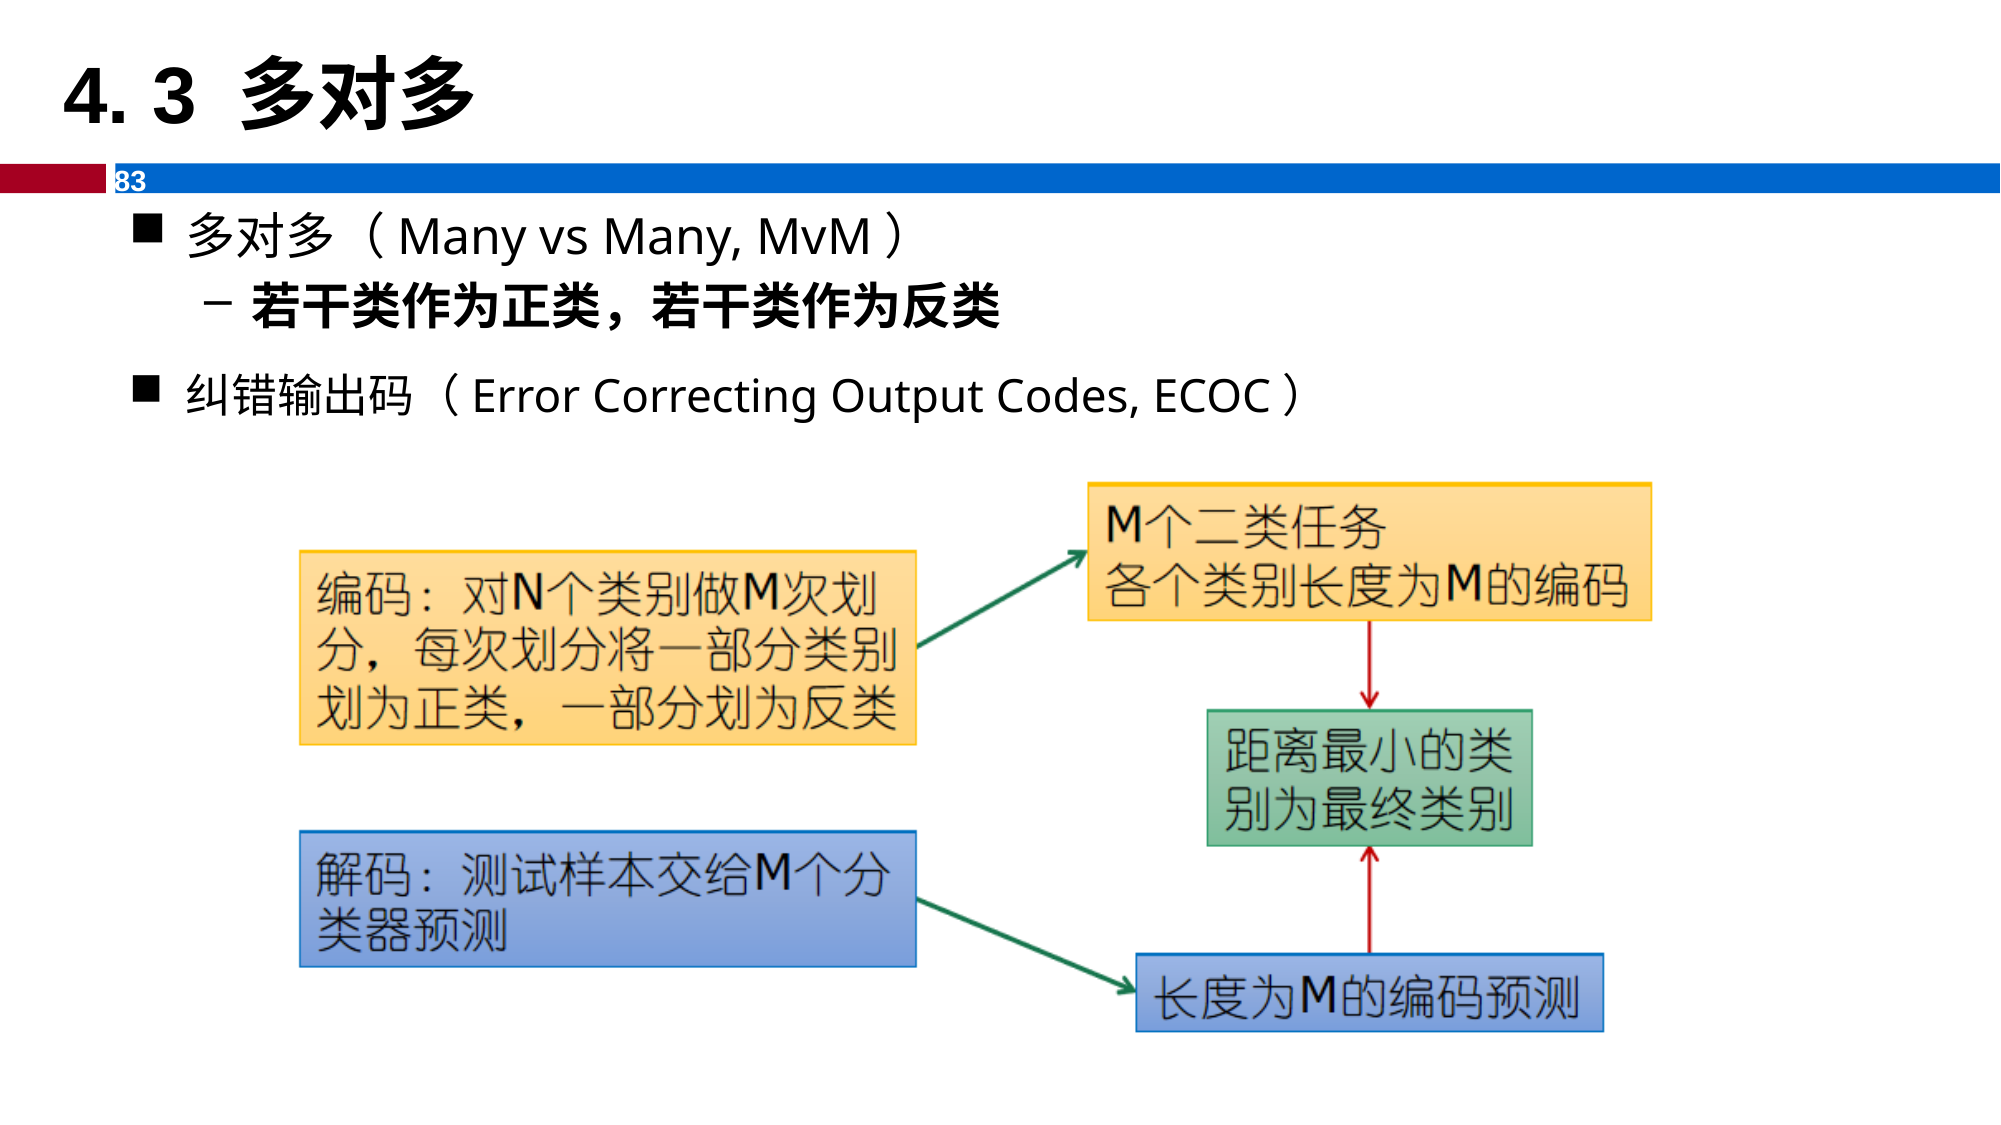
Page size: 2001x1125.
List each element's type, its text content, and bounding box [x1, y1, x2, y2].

picture [267, 453, 1733, 1089]
text_box 纠错输出码（Error Correcting Output Codes, ECOC） [114, 365, 1703, 506]
title 4. 3 多对多 [48, 36, 1939, 148]
list 多对多（Many vs Many, MvM） 若干类作为正类，若干类作为反类 [114, 197, 1703, 339]
